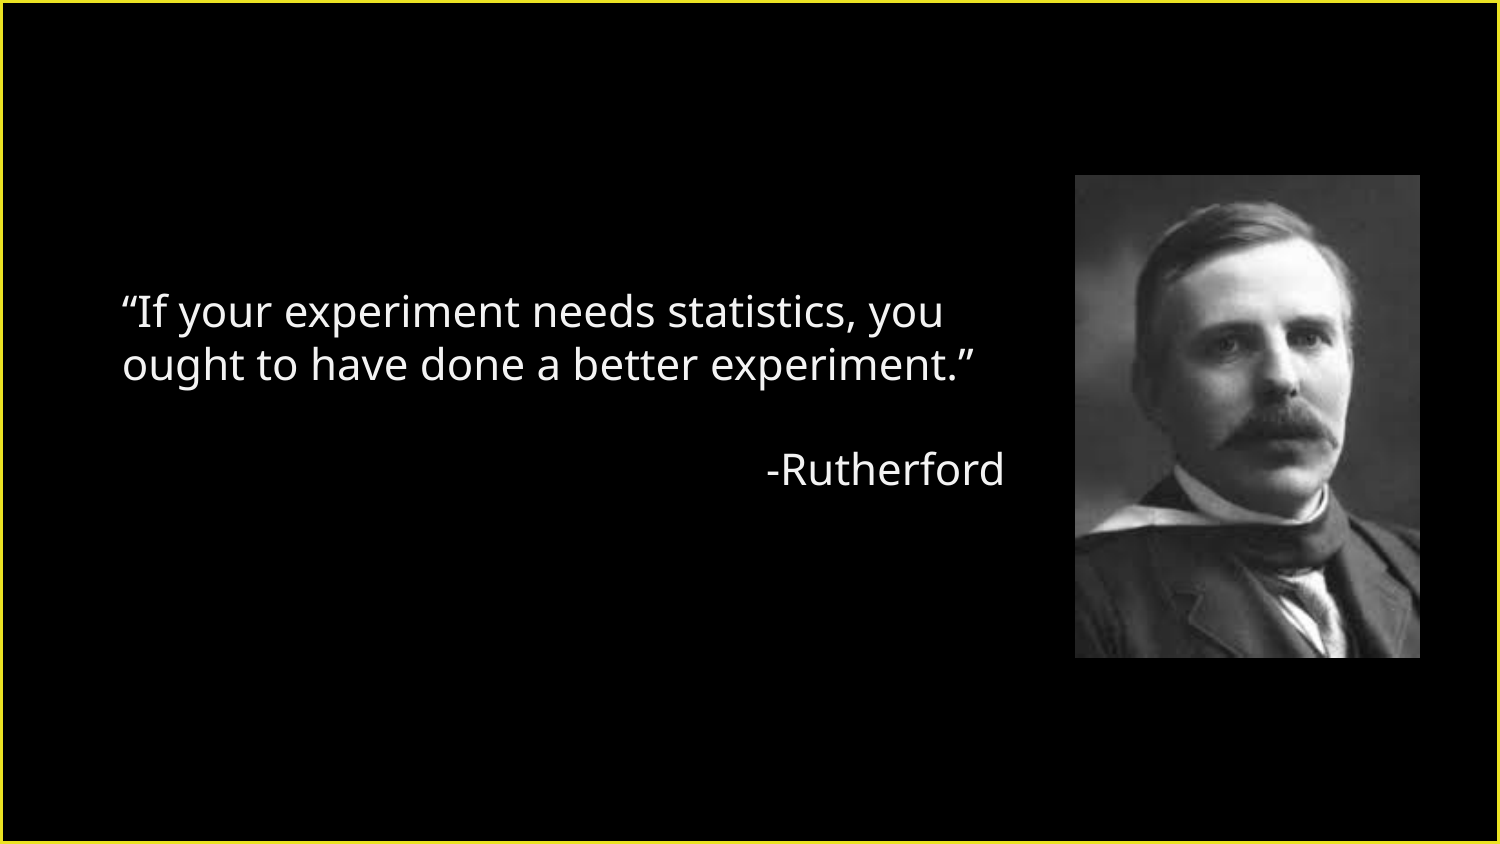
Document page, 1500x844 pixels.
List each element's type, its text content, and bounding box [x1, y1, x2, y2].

picture [1075, 175, 1420, 658]
text_box [0, 0, 1500, 844]
text_box “If your experiment needs statistics, you ought to have done a better experiment.” -Rutherford [106, 268, 1021, 565]
